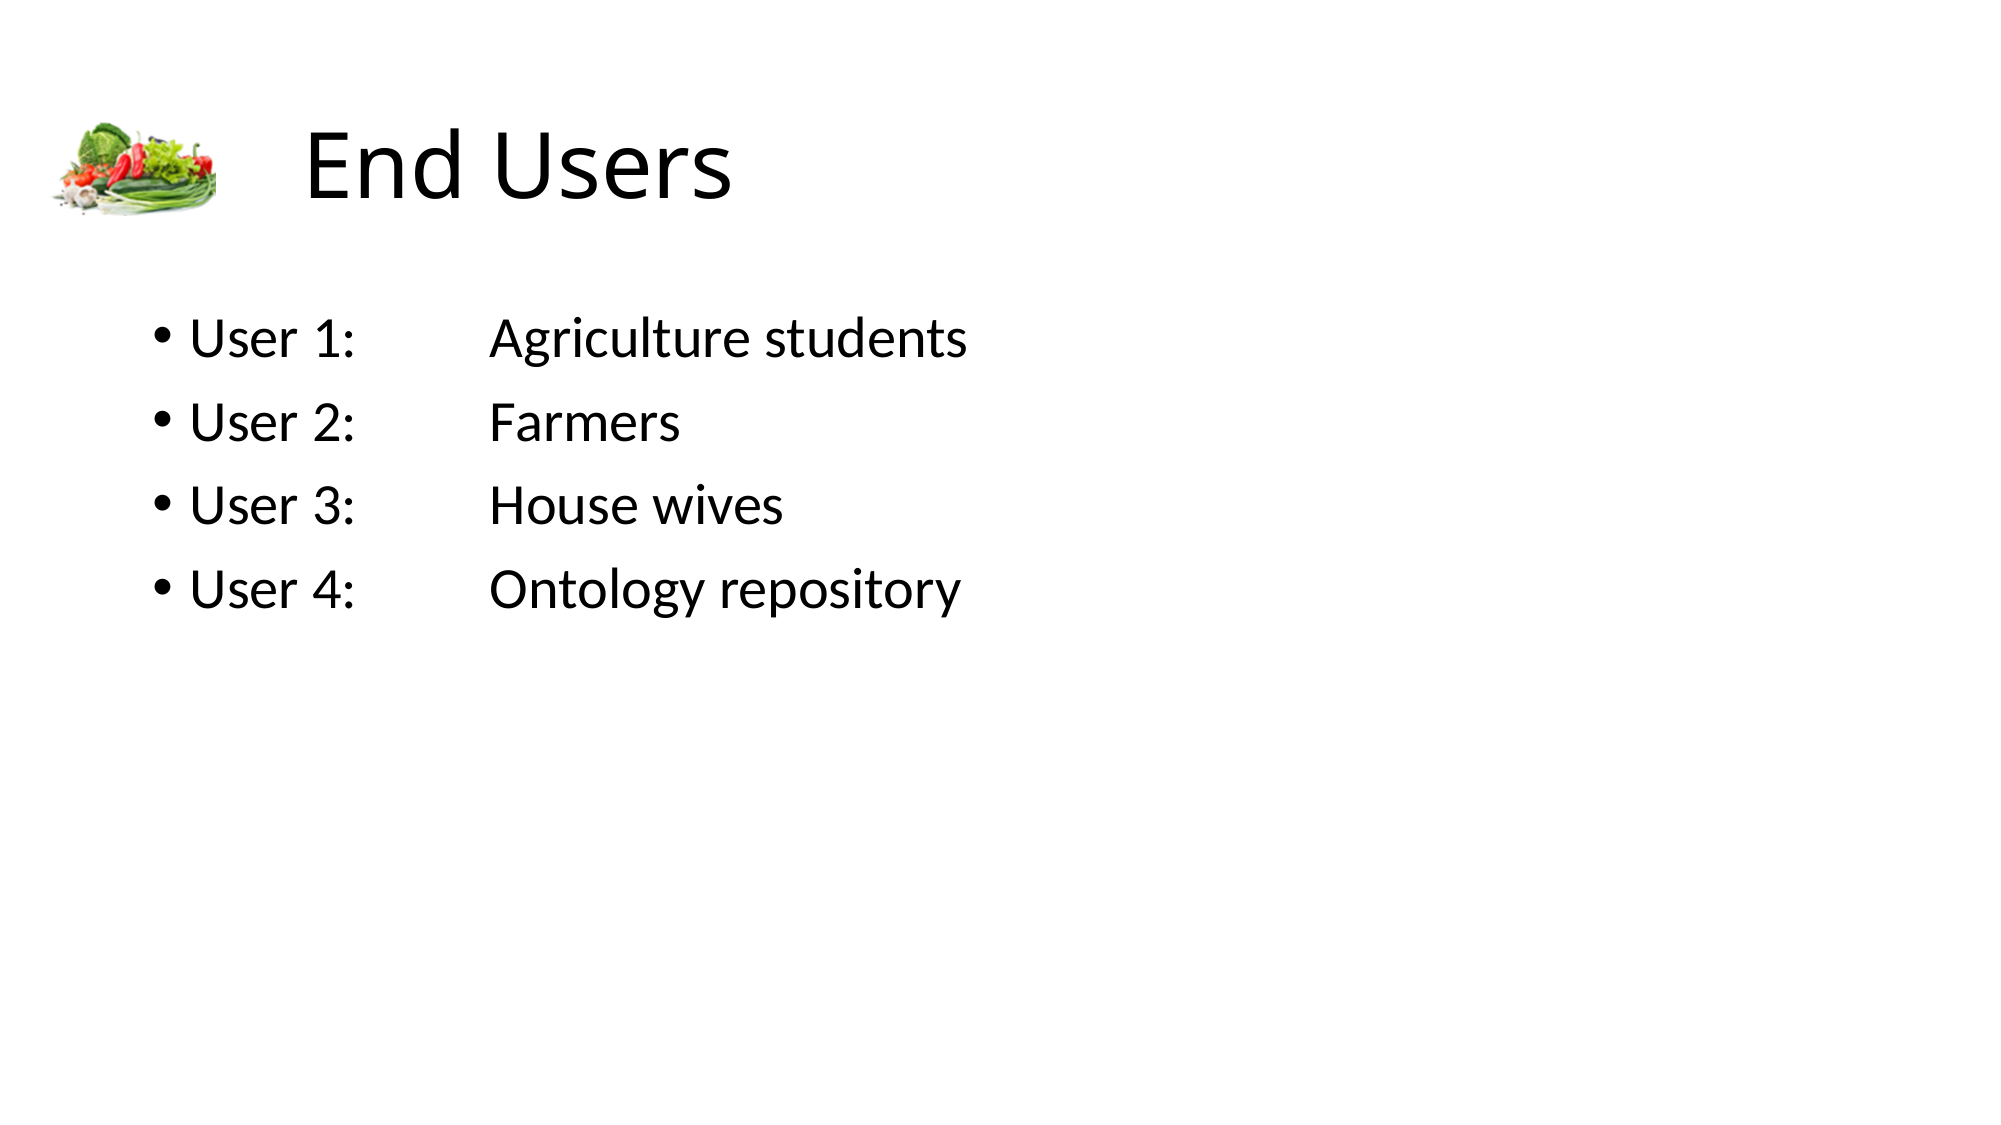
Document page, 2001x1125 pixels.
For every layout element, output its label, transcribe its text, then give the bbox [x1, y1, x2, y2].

picture [45, 121, 216, 216]
title End Users [137, 59, 1863, 278]
list User 1: Agriculture students User 2: Farmers User 3: House wives User 4: Ontology repository [137, 299, 1863, 1014]
